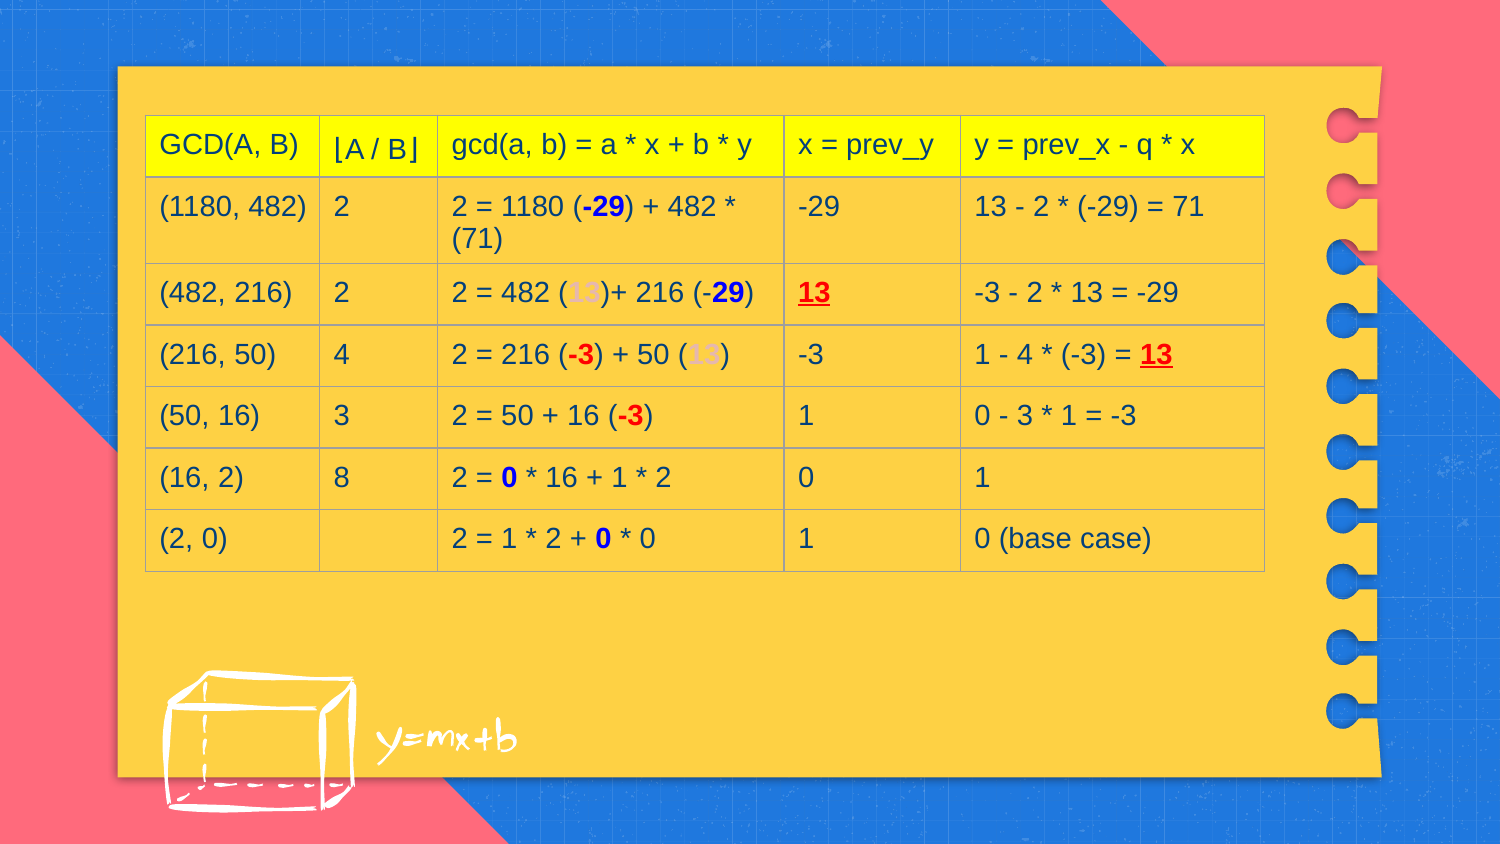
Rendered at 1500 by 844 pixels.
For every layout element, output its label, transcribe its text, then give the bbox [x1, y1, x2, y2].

table_cell 3 [320, 387, 437, 447]
table_cell 2 = 482 (13)+ 216 (-29) [438, 264, 783, 324]
table_header GCD(A, B) [146, 116, 319, 176]
table_cell -29 [785, 178, 960, 263]
table_cell 1 [785, 387, 960, 447]
table_cell 0 - 3 * 1 = -3 [961, 387, 1264, 447]
table_cell (482, 216) [146, 264, 319, 324]
table_cell (16, 2) [146, 449, 319, 509]
table_cell 2 = 1 * 2 + 0 * 0 [438, 510, 783, 571]
table_cell (2, 0) [146, 510, 319, 571]
table_cell 2 [320, 178, 437, 263]
table_cell 4 [320, 326, 437, 386]
table_cell 0 [785, 449, 960, 509]
table_header y = prev_x - q * x [961, 116, 1264, 176]
table_header gcd(a, b) = a * x + b * y [438, 116, 783, 176]
picture [1327, 240, 1364, 274]
table_cell -3 [785, 326, 960, 386]
table_cell 1 - 4 * (-3) = 13 [961, 326, 1264, 386]
table_cell 2 [320, 264, 437, 324]
table_cell 13 [785, 264, 960, 324]
table_cell (50, 16) [146, 387, 319, 447]
table_cell 2 = 0 * 16 + 1 * 2 [438, 449, 783, 509]
table_cell 2 = 216 (-3) + 50 (13) [438, 326, 783, 386]
table_cell 2 = 50 + 16 (-3) [438, 387, 783, 447]
table_header x = prev_y [785, 116, 960, 176]
table_cell 2 = 1180 (-29) + 482 * (71) [438, 178, 783, 263]
table_cell -3 - 2 * 13 = -29 [961, 264, 1264, 324]
picture [444, 279, 1500, 844]
table_header ⌊A / B⌋ [320, 116, 437, 176]
table_cell 1 [785, 510, 960, 571]
table_cell (216, 50) [146, 326, 319, 386]
table_cell 13 - 2 * (-29) = 71 [961, 178, 1264, 263]
table_cell 0 (base case) [961, 510, 1264, 571]
table_cell 1 [961, 449, 1264, 509]
table_cell (1180, 482) [146, 178, 319, 263]
picture [0, 0, 1165, 451]
table_cell 8 [320, 449, 437, 509]
